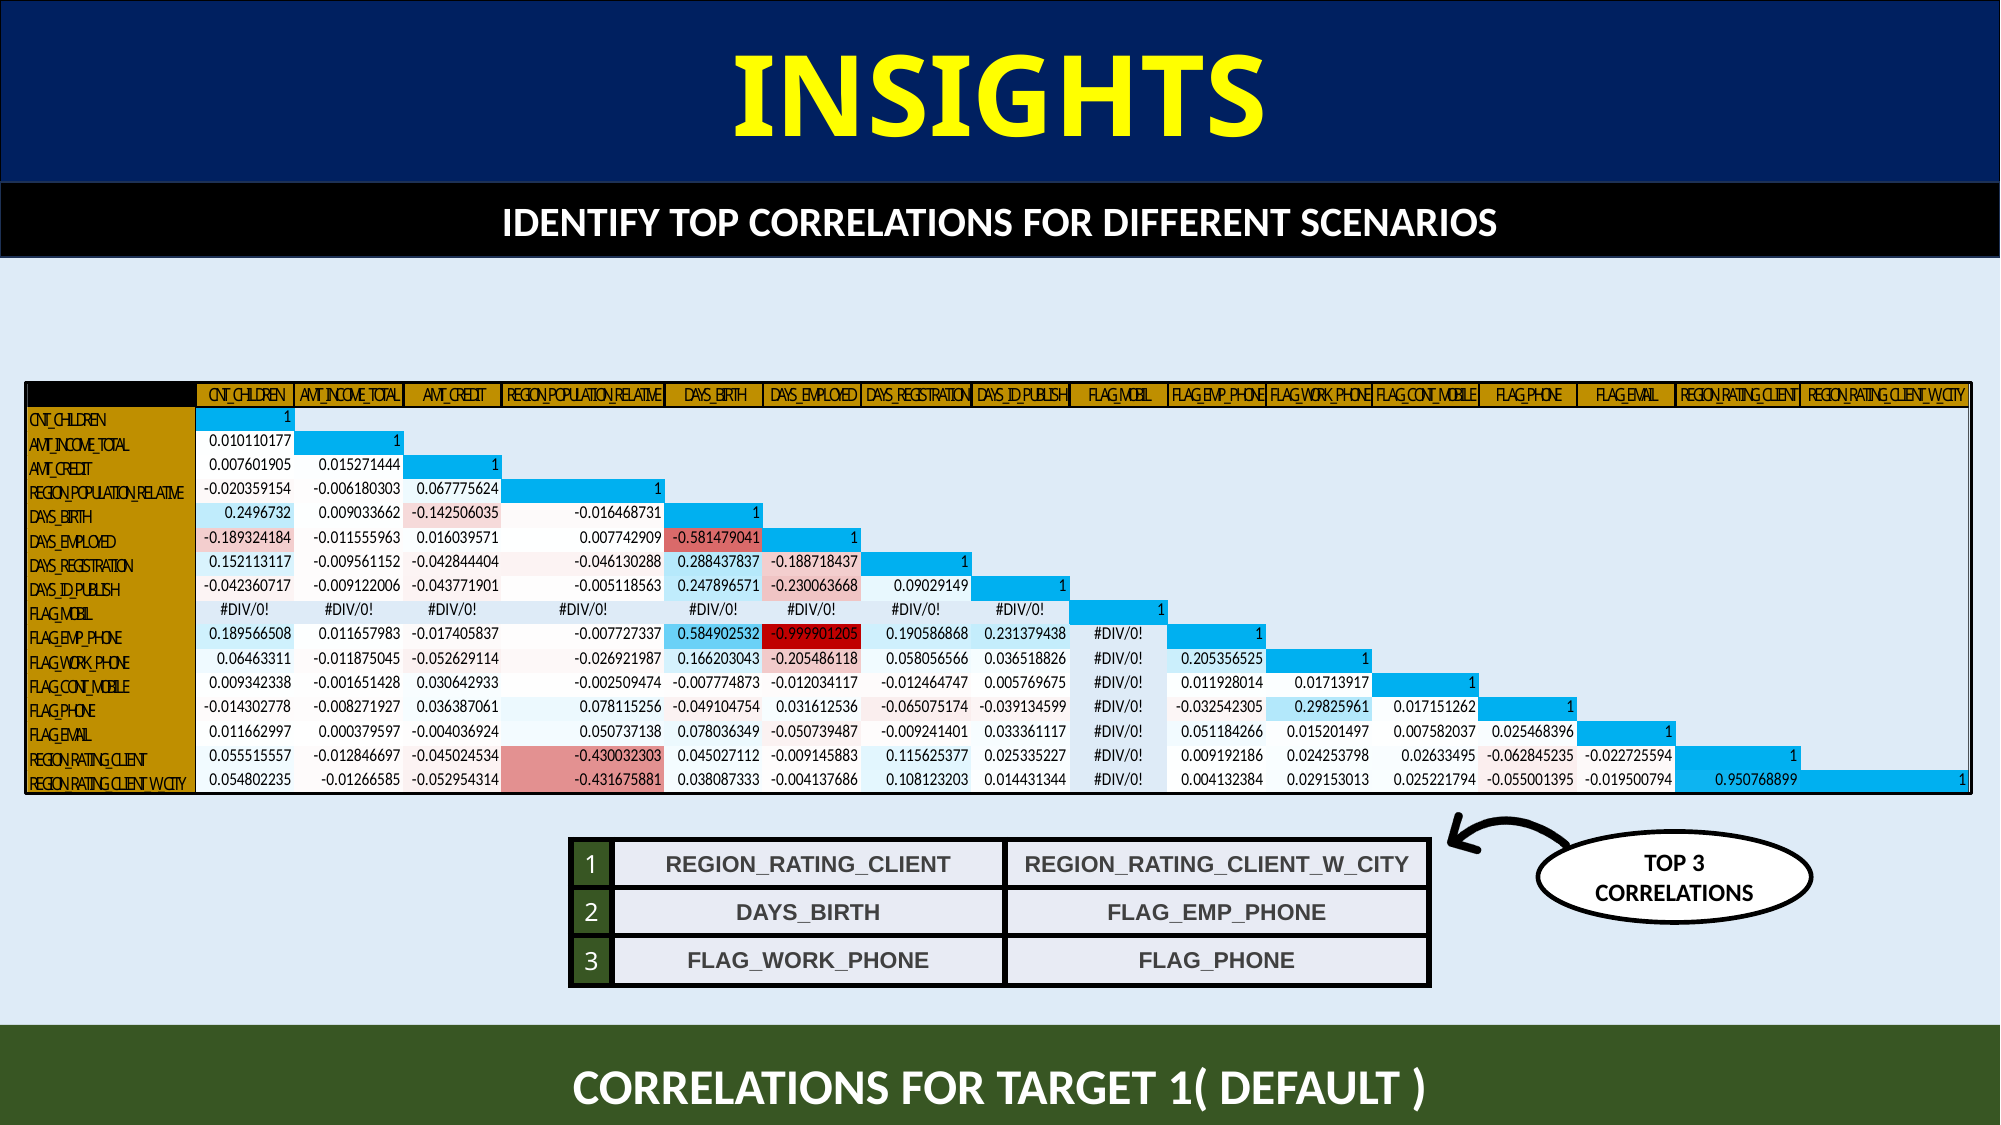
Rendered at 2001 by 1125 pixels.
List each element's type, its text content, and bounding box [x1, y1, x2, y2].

table_cell FLAG_EMP_PHONE [1008, 890, 1426, 933]
table_cell FLAG_PHONE [1008, 938, 1426, 983]
table_cell DAYS_BIRTH [615, 890, 1002, 933]
table_header 1 [574, 842, 609, 885]
text_box IDENTIFY TOP CORRELATIONS FOR DIFFERENT SCENARIOS [0, 181, 2000, 258]
picture [26, 384, 1970, 919]
table_header REGION_RATING_CLIENT [615, 842, 1002, 885]
table_cell 3 [574, 938, 609, 983]
text_box INSIGHTS [0, 0, 2000, 181]
text_box CORRELATIONS FOR TARGET 1( DEFAULT ) [0, 1024, 2000, 1125]
table_cell 2 [574, 890, 609, 933]
text_box TOP 3 CORRELATIONS [1562, 830, 1813, 924]
table_header REGION_RATING_CLIENT_W_CITY [1008, 842, 1426, 885]
table_cell FLAG_WORK_PHONE [615, 938, 1002, 983]
